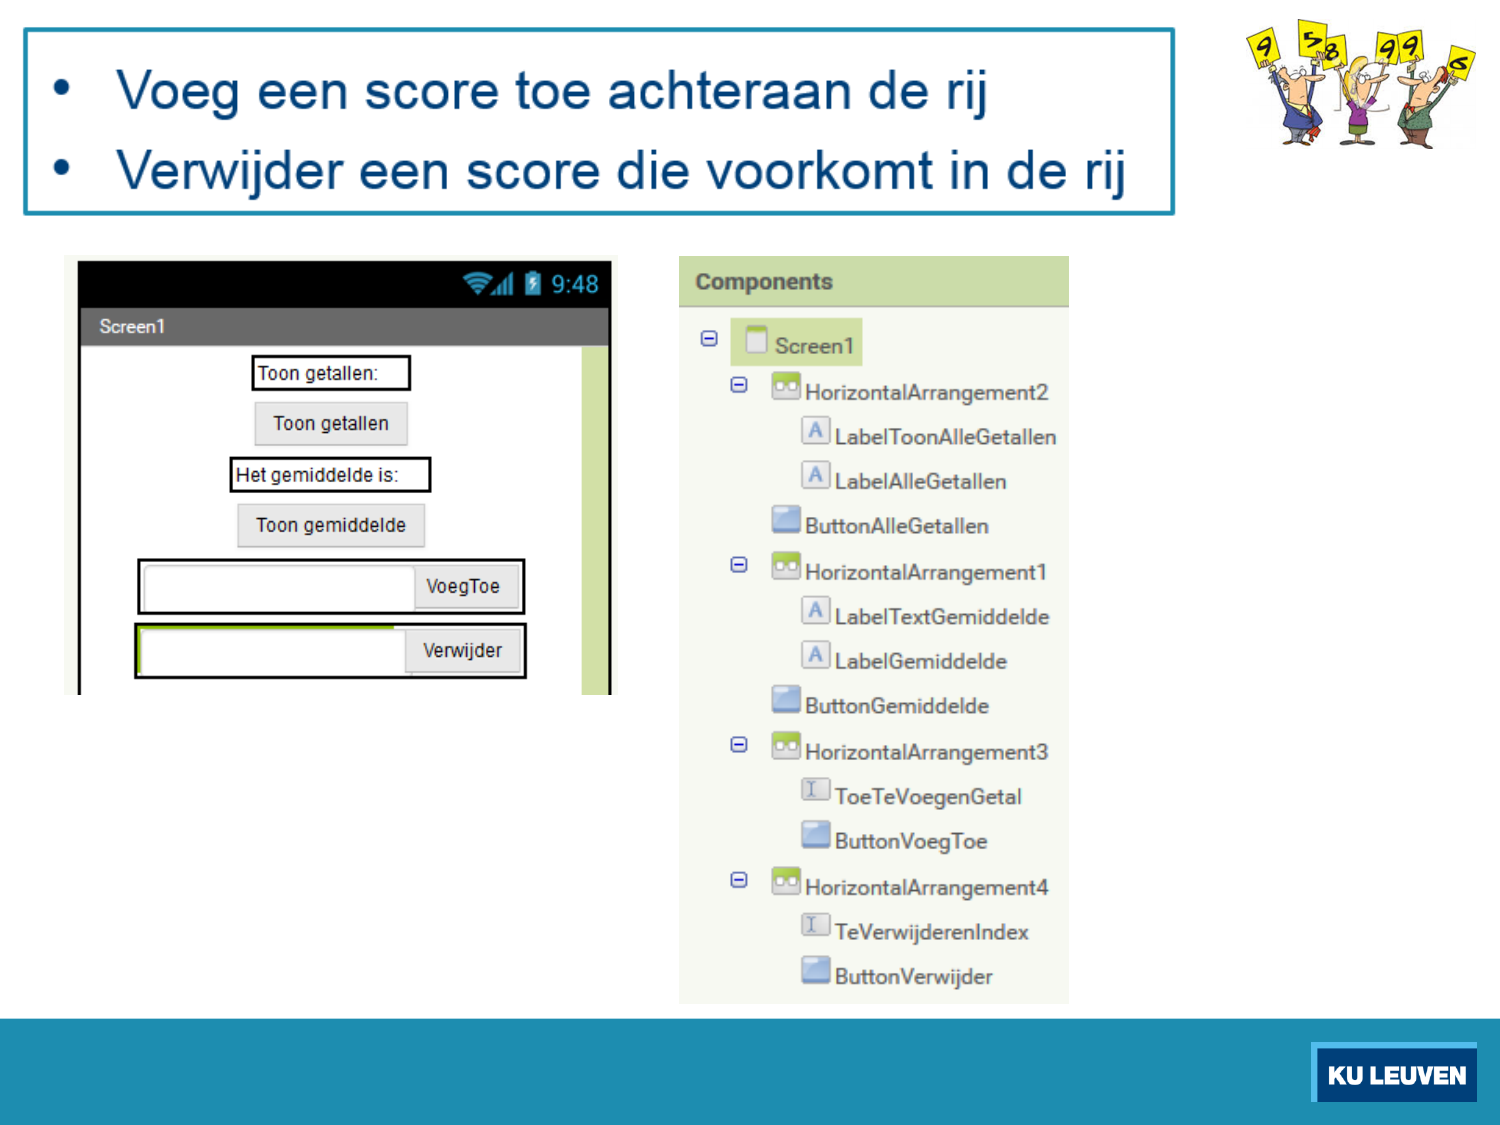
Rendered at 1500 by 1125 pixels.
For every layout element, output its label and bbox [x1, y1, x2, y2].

picture [1245, 18, 1476, 150]
picture [64, 255, 619, 695]
picture [0, 15, 1191, 230]
picture [678, 256, 1070, 1005]
picture [1311, 1042, 1477, 1102]
